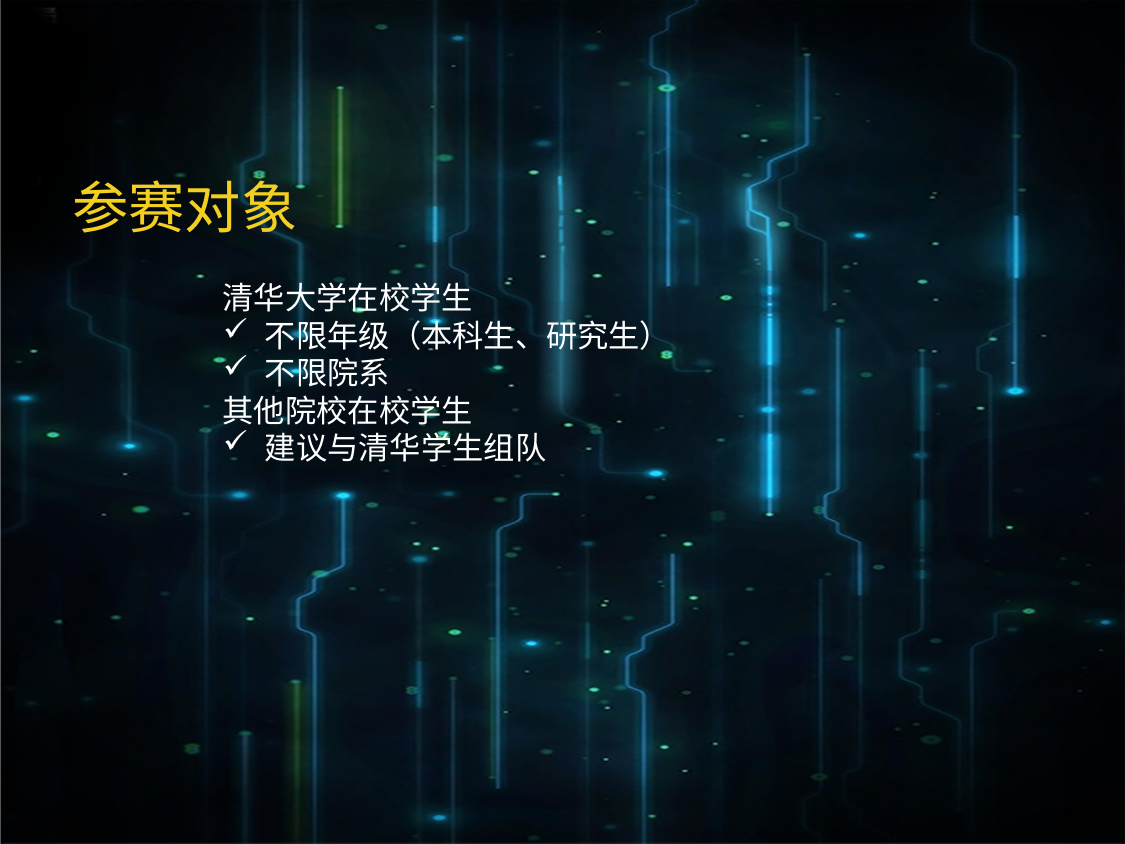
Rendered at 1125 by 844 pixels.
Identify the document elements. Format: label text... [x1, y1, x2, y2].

picture [0, 0, 1125, 844]
text_box 参赛对象 [57, 164, 536, 248]
text_box 清华大学在校学生 不限年级（本科生、研究生） 不限院系 其他院校在校学生 建议与清华学生组队 [208, 271, 962, 474]
